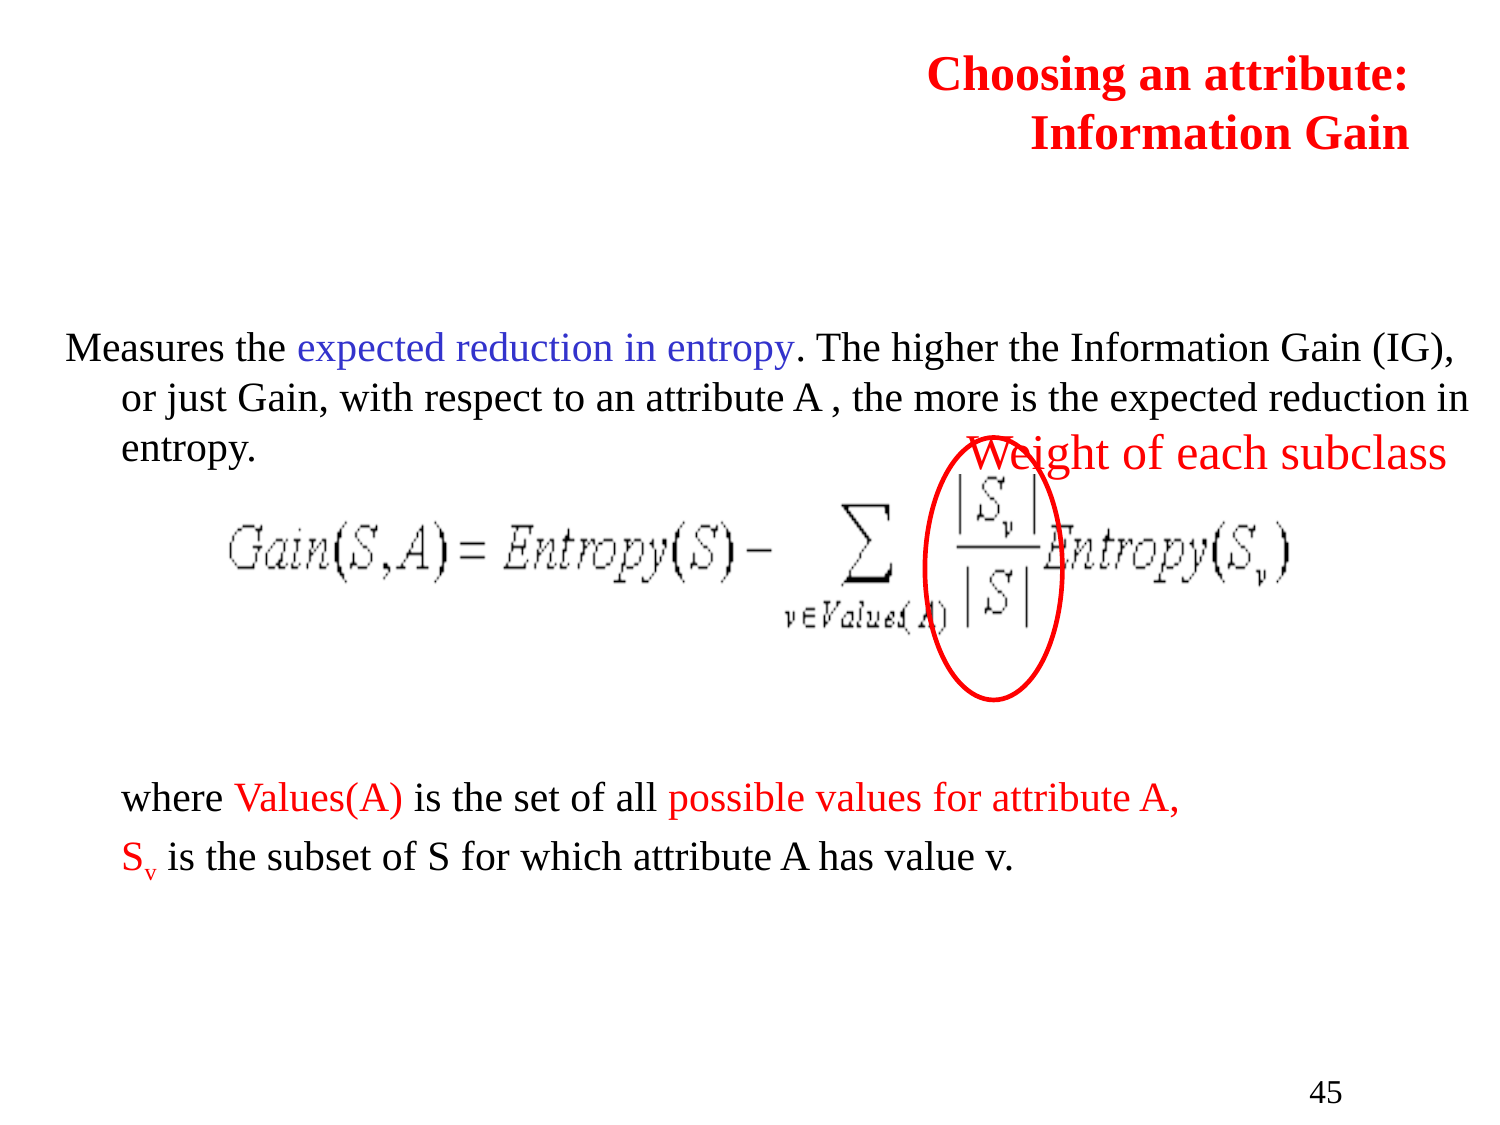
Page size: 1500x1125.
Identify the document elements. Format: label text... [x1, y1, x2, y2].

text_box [224, 474, 919, 651]
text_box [924, 412, 1465, 701]
list Measures the expected reduction in entropy. The higher the Information Gain (IG), or just Gain, with respect to an attribute A , the more is the expected reduction in entropy. where Values(A) is the set of all possible values for attribute A, Sv is the subset of S for which attribute A has value v. [50, 312, 1500, 1125]
title Choosing an attribute: Information Gain [75, 50, 1425, 150]
